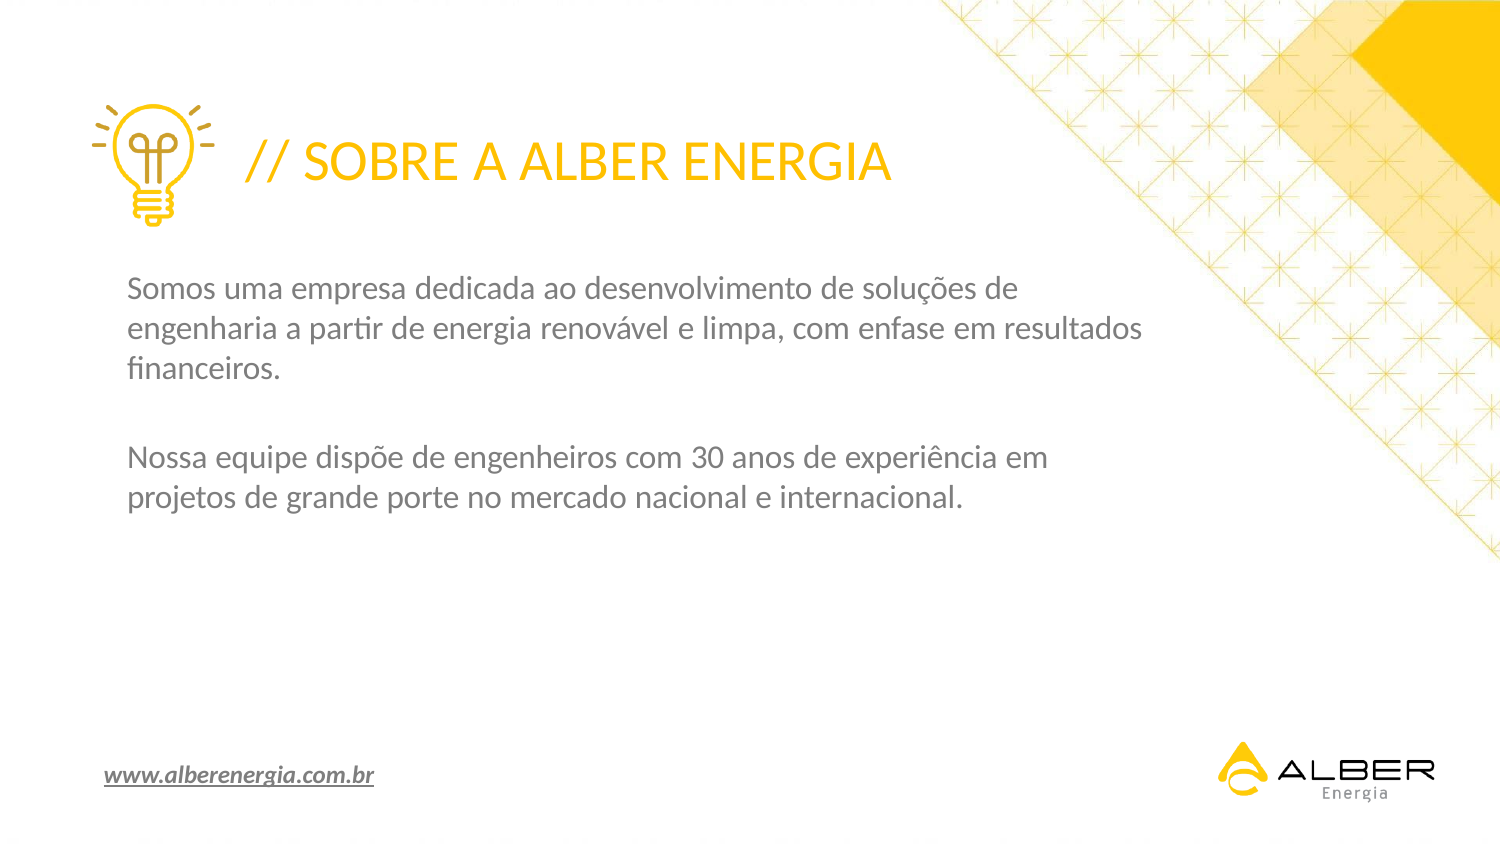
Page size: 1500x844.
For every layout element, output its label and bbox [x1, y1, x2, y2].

text_box [63, 76, 1455, 813]
picture [0, 0, 1500, 844]
